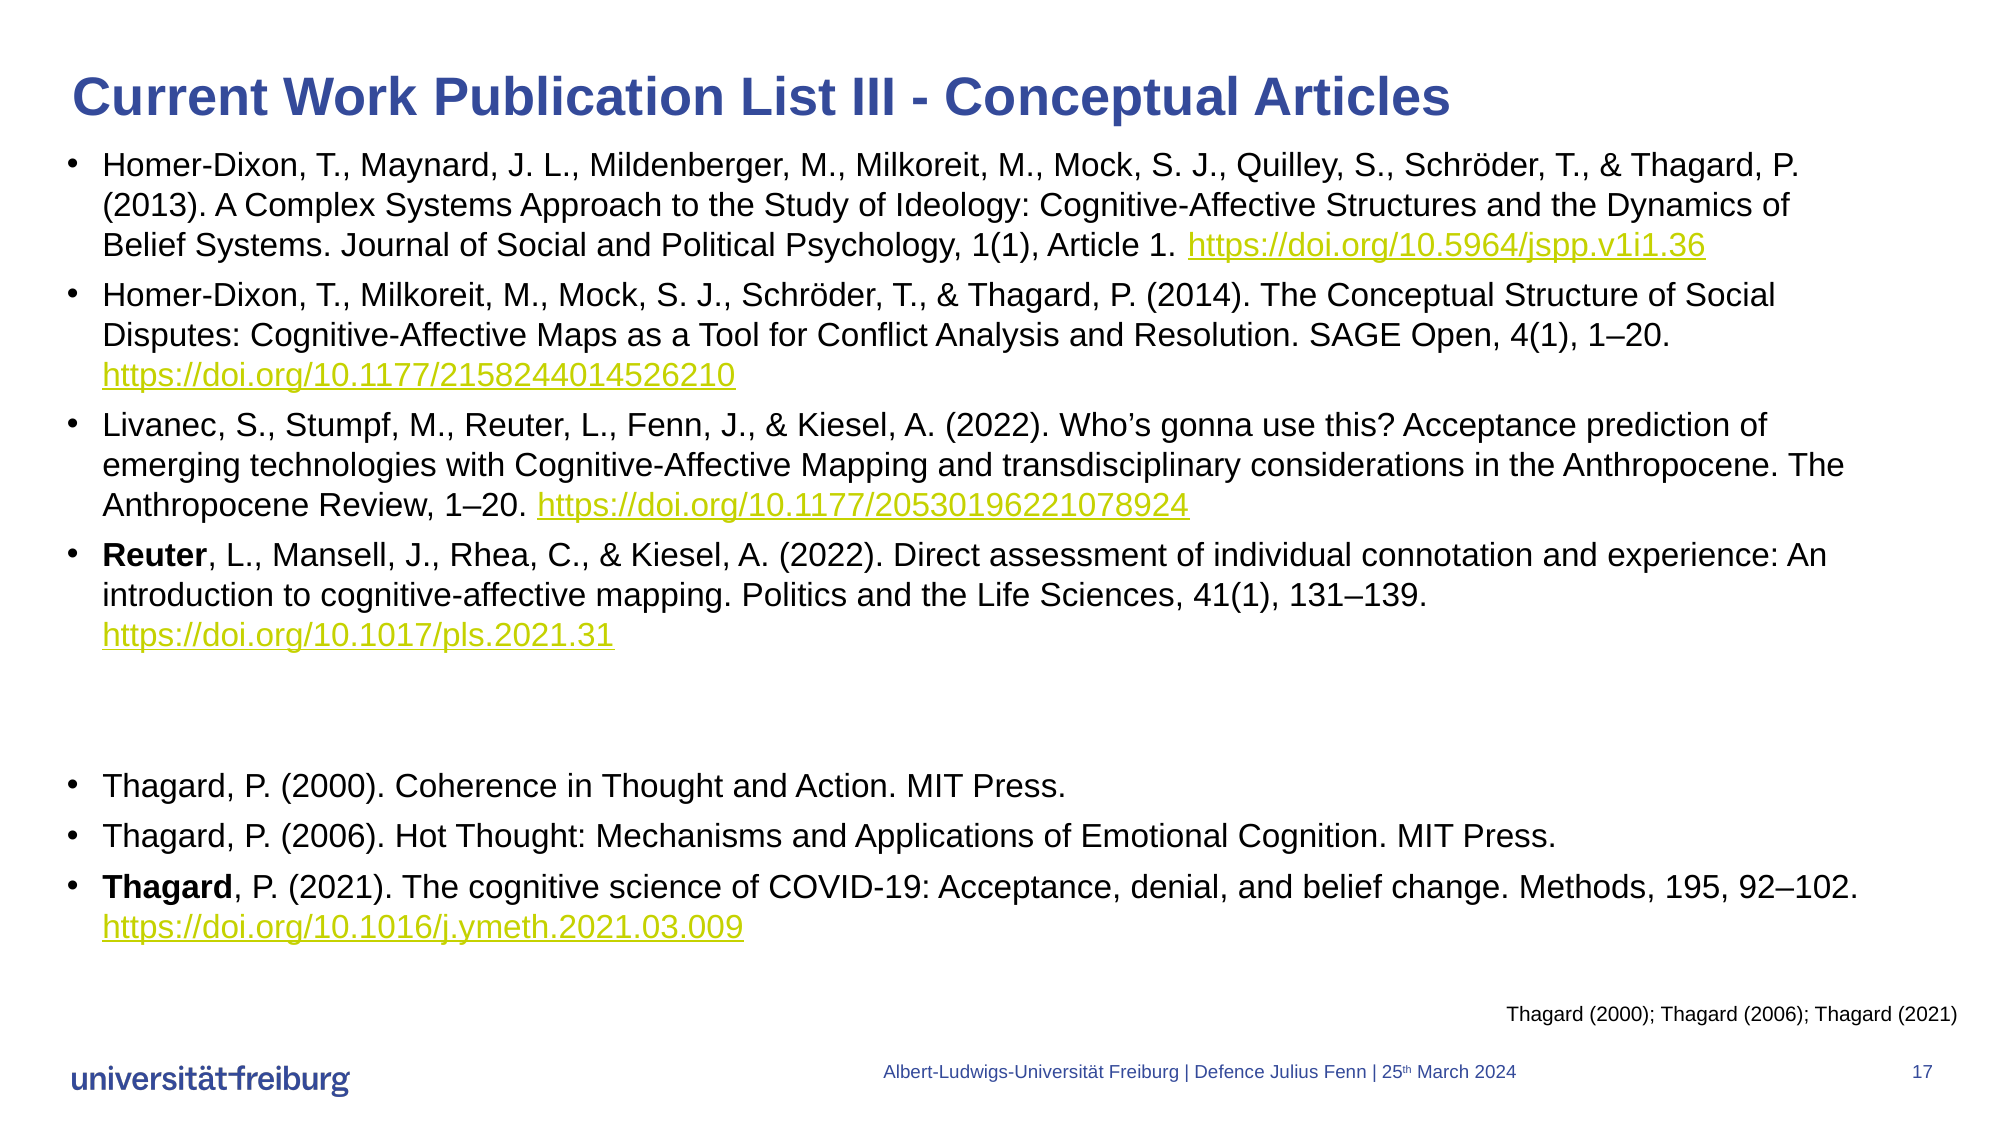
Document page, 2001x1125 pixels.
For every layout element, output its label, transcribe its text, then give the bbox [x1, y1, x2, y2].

picture [72, 1065, 351, 1097]
title Current Work Publication List III - Conceptual Articles [72, 59, 1933, 278]
slide_number 17 [1873, 1060, 1933, 1090]
text_box Homer-Dixon, T., Maynard, J. L., Mildenberger, M., Milkoreit, M., Mock, S. J., Quilley, S., Schröder, T., & Thagard, P. (2013). A Complex Systems Approach to the Study of Ideology: Cognitive-Affective Structures and the Dynamics of Belief Systems. Journal of Social and Political Psychology, 1(1), Article 1. https://doi.org/10.5964/jspp.v1i1.36 Homer-Dixon, T., Milkoreit, M., Mock, S. J., Schröder, T., & Thagard, P. (2014). The Conceptual Structure of Social Disputes: Cognitive-Affective Maps as a Tool for Conflict Analysis and Resolution. SAGE Open, 4(1), 1–20. https://doi.org/10.1177/2158244014526210 Livanec, S., Stumpf, M., Reuter, L., Fenn, J., & Kiesel, A. (2022). Who’s gonna use this? Acceptance prediction of emerging technologies with Cognitive-Affective Mapping and transdisciplinary considerations in the Anthropocene. The Anthropocene Review, 1–20. https://doi.org/10.1177/20530196221078924 Reuter, L., Mansell, J., Rhea, C., & Kiesel, A. (2022). Direct assessment of individual connotation and experience: An introduction to cognitive-affective mapping. Politics and the Life Sciences, 41(1), 131–139. https://doi.org/10.1017/pls.2021.31 Thagard, P. (2000). Coherence in Thought and Action. MIT Press. Thagard, P. (2006). Hot Thought: Mechanisms and Applications of Emotional Cognition. MIT Press. Thagard, P. (2021). The cognitive science of COVID-19: Acceptance, denial, and belief change. Methods, 195, 92–102. https://doi.org/10.1016/j.ymeth.2021.03.009 [66, 143, 1874, 904]
footer Albert-Ludwigs-Universität Freiburg | Defence Julius Fenn | 25th March 2024 [488, 1060, 1517, 1090]
text_box Thagard (2000); Thagard (2006); Thagard (2021) [1491, 992, 1973, 1033]
